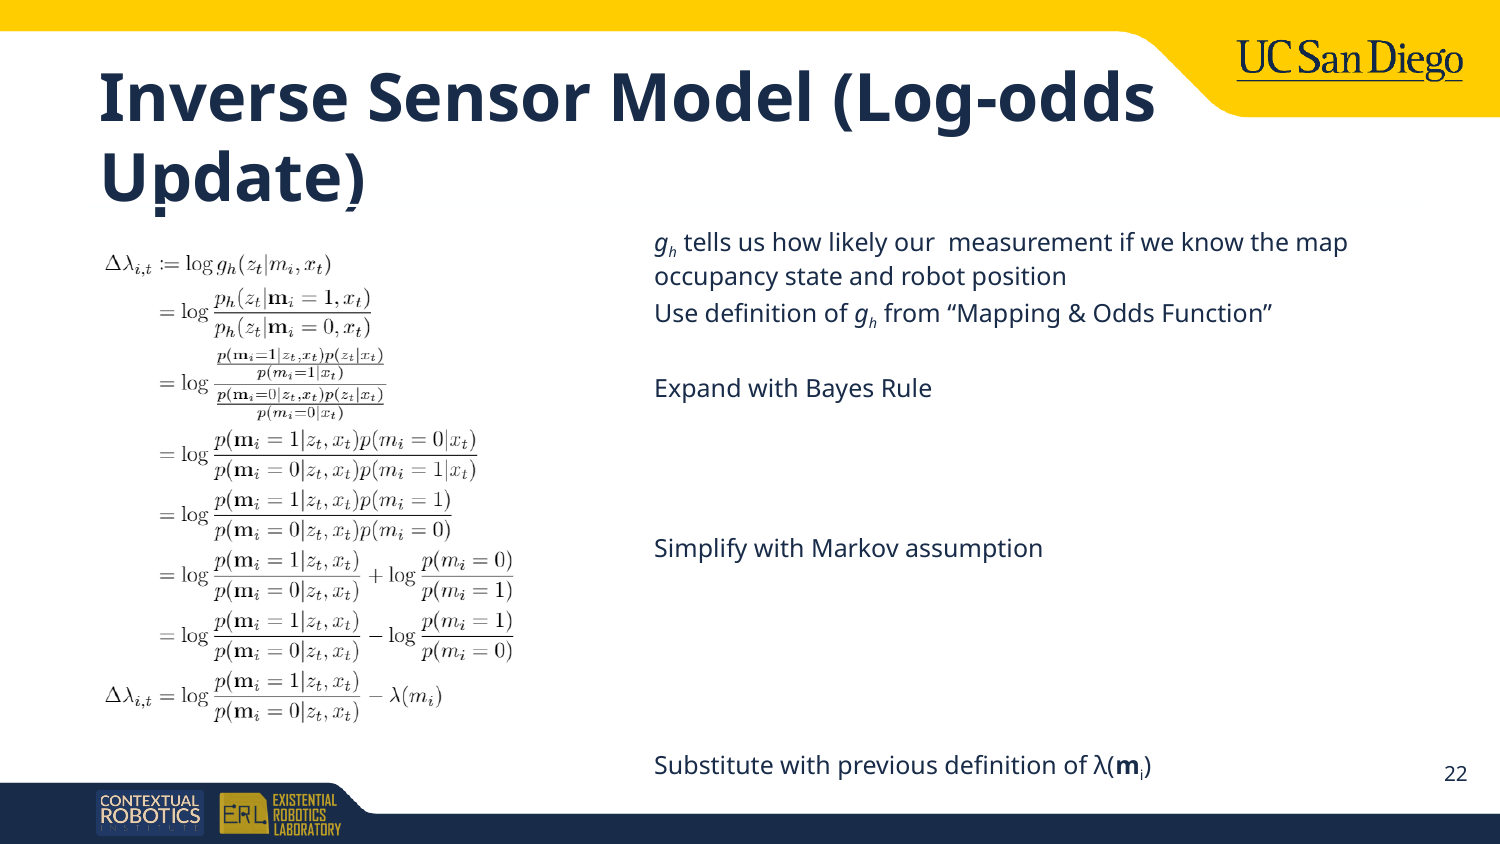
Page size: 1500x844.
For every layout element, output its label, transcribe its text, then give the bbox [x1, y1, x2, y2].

text_box Substitute with previous definition of λ(mi) [639, 734, 1330, 799]
picture [0, 0, 1500, 844]
text_box Simplify with Markov assumption [639, 517, 1330, 583]
text_box gh tells us how likely our measurement if we know the map occupancy state and robot position [639, 211, 1465, 277]
title Inverse Sensor Model (Log-odds Update) [84, 207, 1330, 222]
slide_number 22 [1392, 742, 1483, 808]
text_box Expand with Bayes Rule [639, 357, 1330, 422]
title Inverse Sensor Model (Log-odds Update) [84, 48, 1330, 203]
text_box Use definition of gh from “Mapping & Odds Function” [639, 282, 1330, 347]
